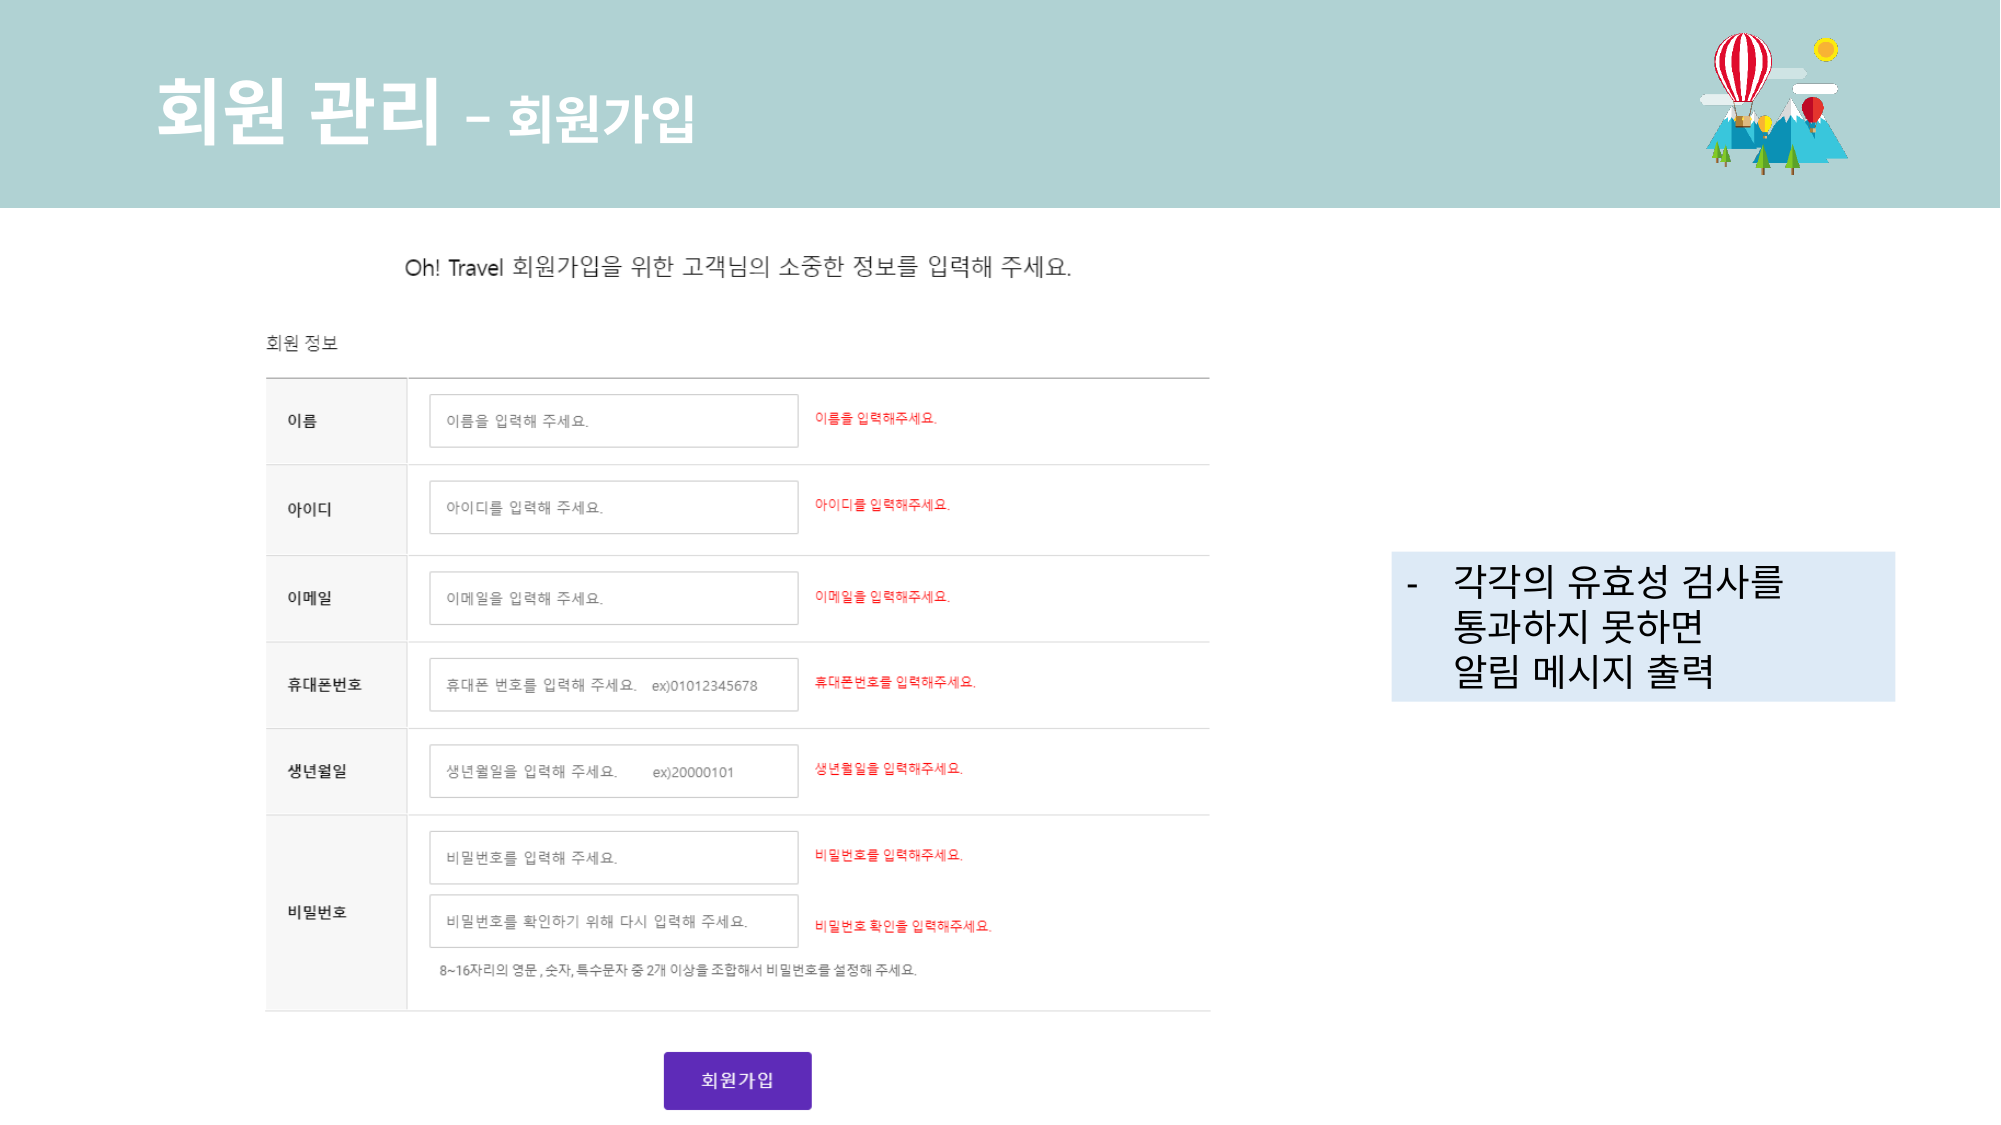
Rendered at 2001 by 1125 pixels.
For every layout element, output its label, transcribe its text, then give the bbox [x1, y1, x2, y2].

text_box 각각의 유효성 검사를 통과하지 못하면 알림 메시지 출력 [1391, 551, 1896, 702]
picture [1700, 32, 1848, 175]
text_box 회원 관리 – 회원가입 [101, 58, 752, 162]
text_box [0, 0, 2000, 208]
picture [206, 208, 1249, 1121]
